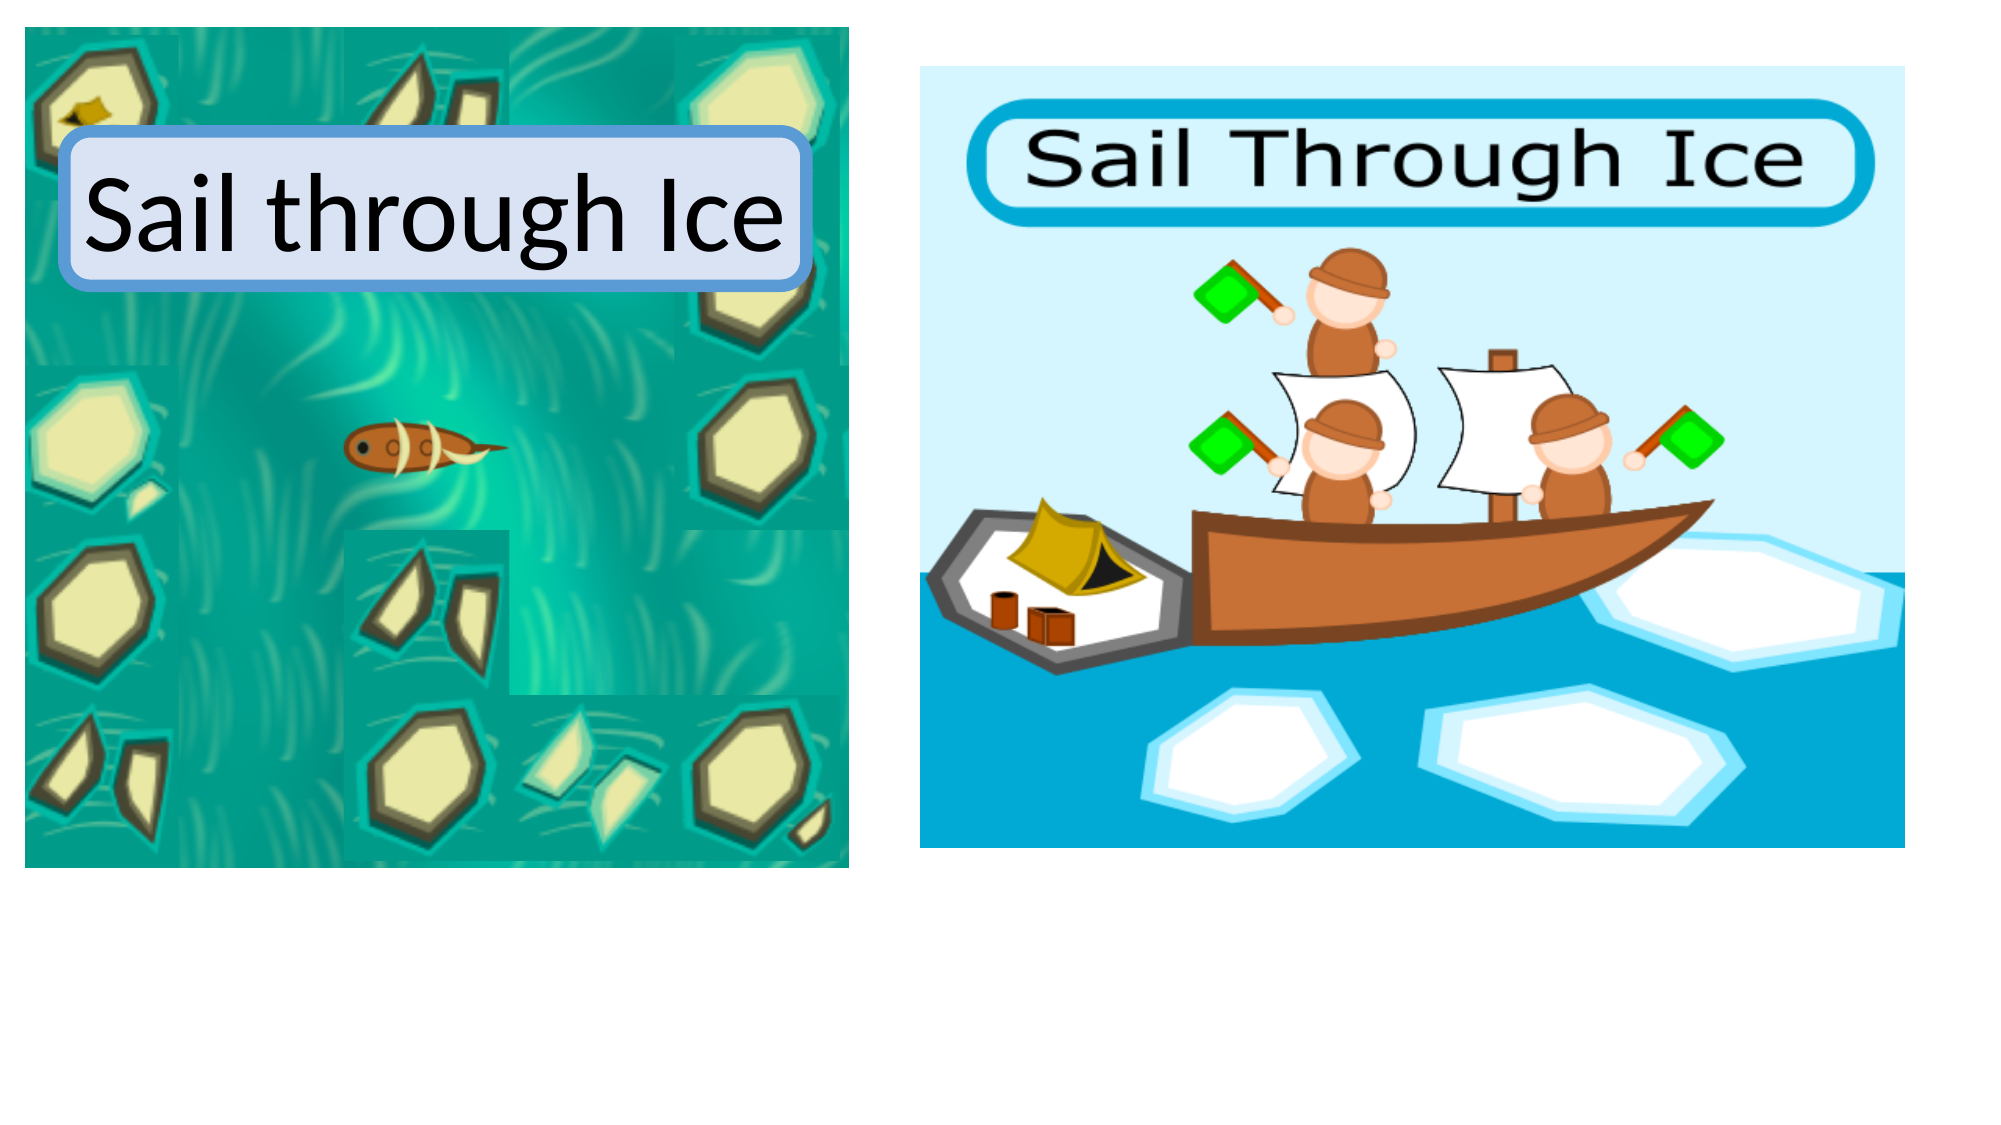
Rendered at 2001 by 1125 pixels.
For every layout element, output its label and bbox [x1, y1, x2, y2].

picture [920, 66, 1905, 675]
picture [1418, 684, 1746, 826]
text_box [25, 27, 849, 869]
picture [1141, 687, 1360, 823]
